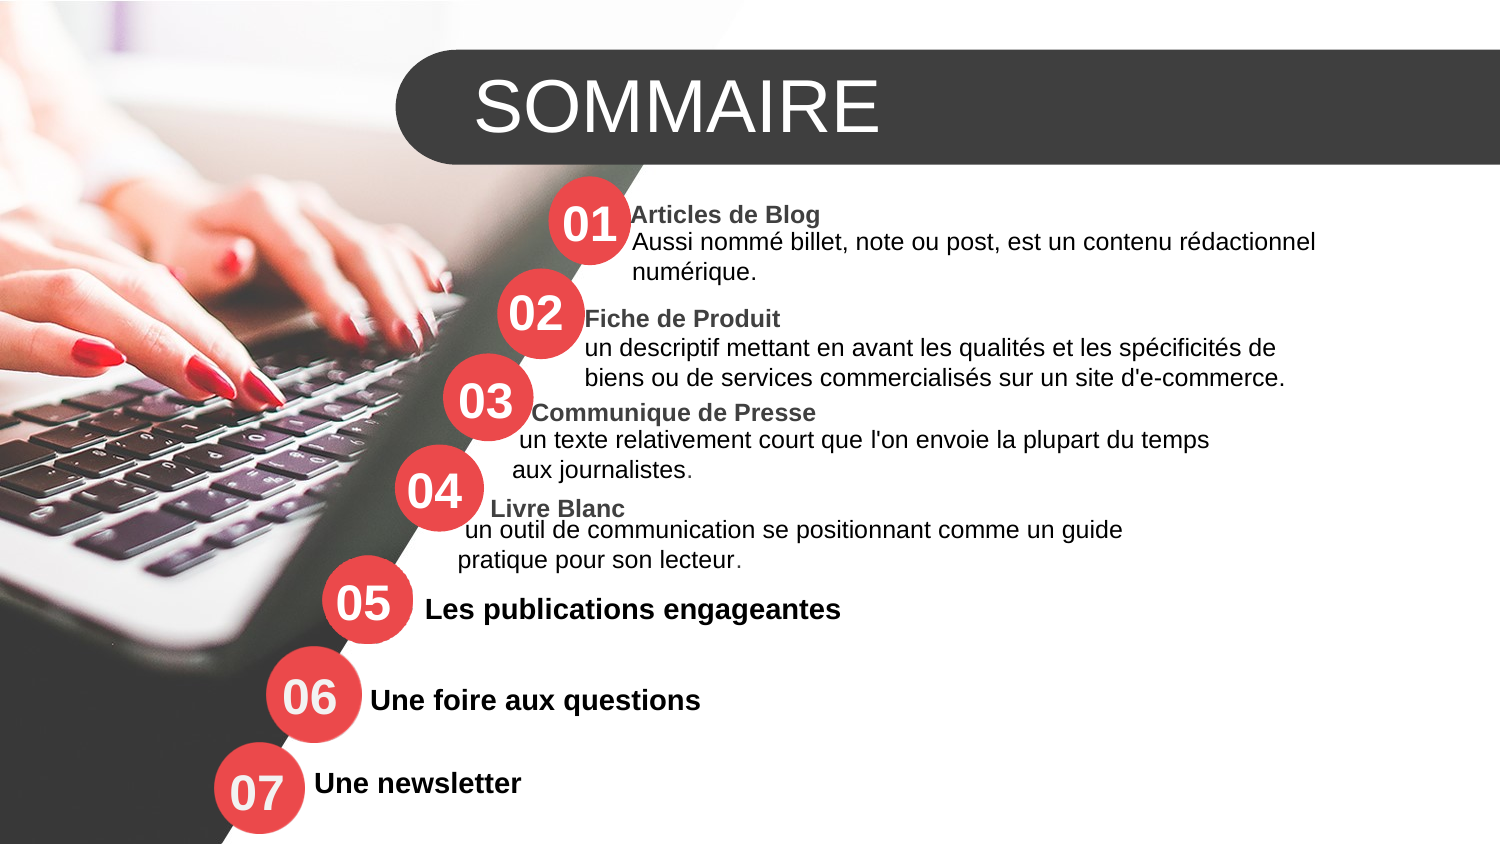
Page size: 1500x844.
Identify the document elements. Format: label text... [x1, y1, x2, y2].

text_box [569, 294, 1326, 400]
text_box Une newsletter [309, 757, 773, 807]
text_box Une foire aux questions [366, 674, 954, 725]
text_box 03 [427, 361, 544, 437]
text_box 04 [382, 451, 486, 527]
text_box 01 [533, 183, 646, 259]
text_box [497, 388, 1273, 492]
text_box [415, 527, 437, 534]
text_box [393, 47, 1500, 167]
text_box [517, 266, 565, 273]
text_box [442, 484, 1232, 582]
text_box Les publications engageantes [418, 582, 1182, 633]
picture [0, 0, 1500, 844]
text_box [464, 437, 491, 444]
text_box 05 [313, 563, 317, 639]
text_box [564, 174, 616, 183]
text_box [615, 190, 1374, 294]
text_box [412, 442, 467, 451]
text_box [565, 259, 610, 268]
text_box [459, 351, 518, 361]
text_box SOMMAIRE [458, 55, 1500, 151]
text_box 02 [476, 273, 595, 349]
text_box [510, 349, 564, 362]
